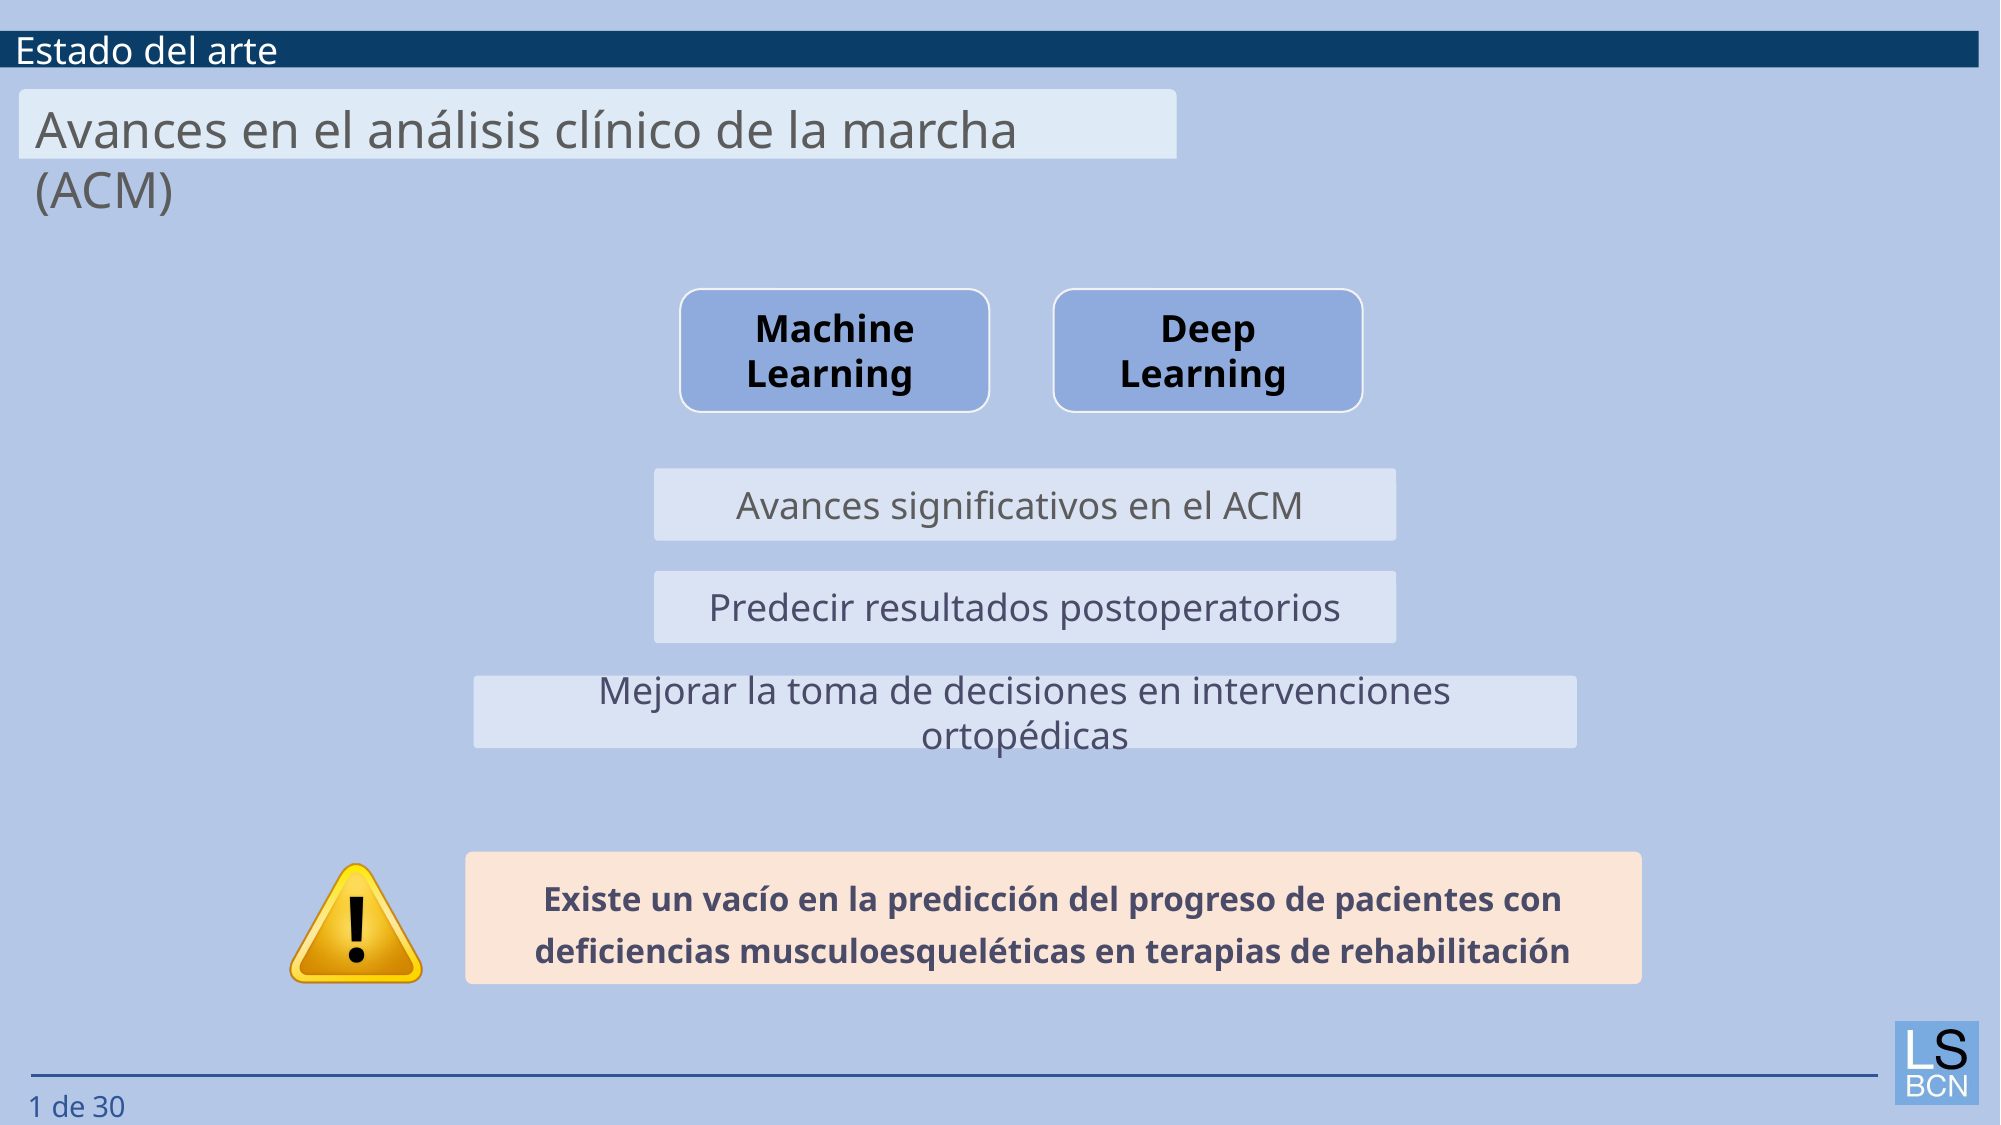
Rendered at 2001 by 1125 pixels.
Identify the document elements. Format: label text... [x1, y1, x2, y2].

text_box Existe un vacío en la predicción del progreso de pacientes con deficiencias musculoesqueléticas en terapias de rehabilitación [465, 851, 1642, 985]
text_box Mejorar la toma de decisiones en intervenciones ortopédicas [473, 675, 1577, 749]
picture [262, 851, 450, 1003]
text_box Machine Learning [679, 287, 991, 413]
text_box Estado del arte [0, 30, 1980, 68]
picture [1895, 1021, 1979, 1105]
text_box 1 de 30 [21, 1078, 148, 1124]
text_box Deep Learning [1052, 287, 1364, 413]
text_box Predecir resultados postoperatorios [654, 570, 1397, 644]
text_box Avances en el análisis clínico de la marcha (ACM) [18, 89, 1177, 159]
text_box Avances significativos en el ACM [654, 468, 1397, 541]
